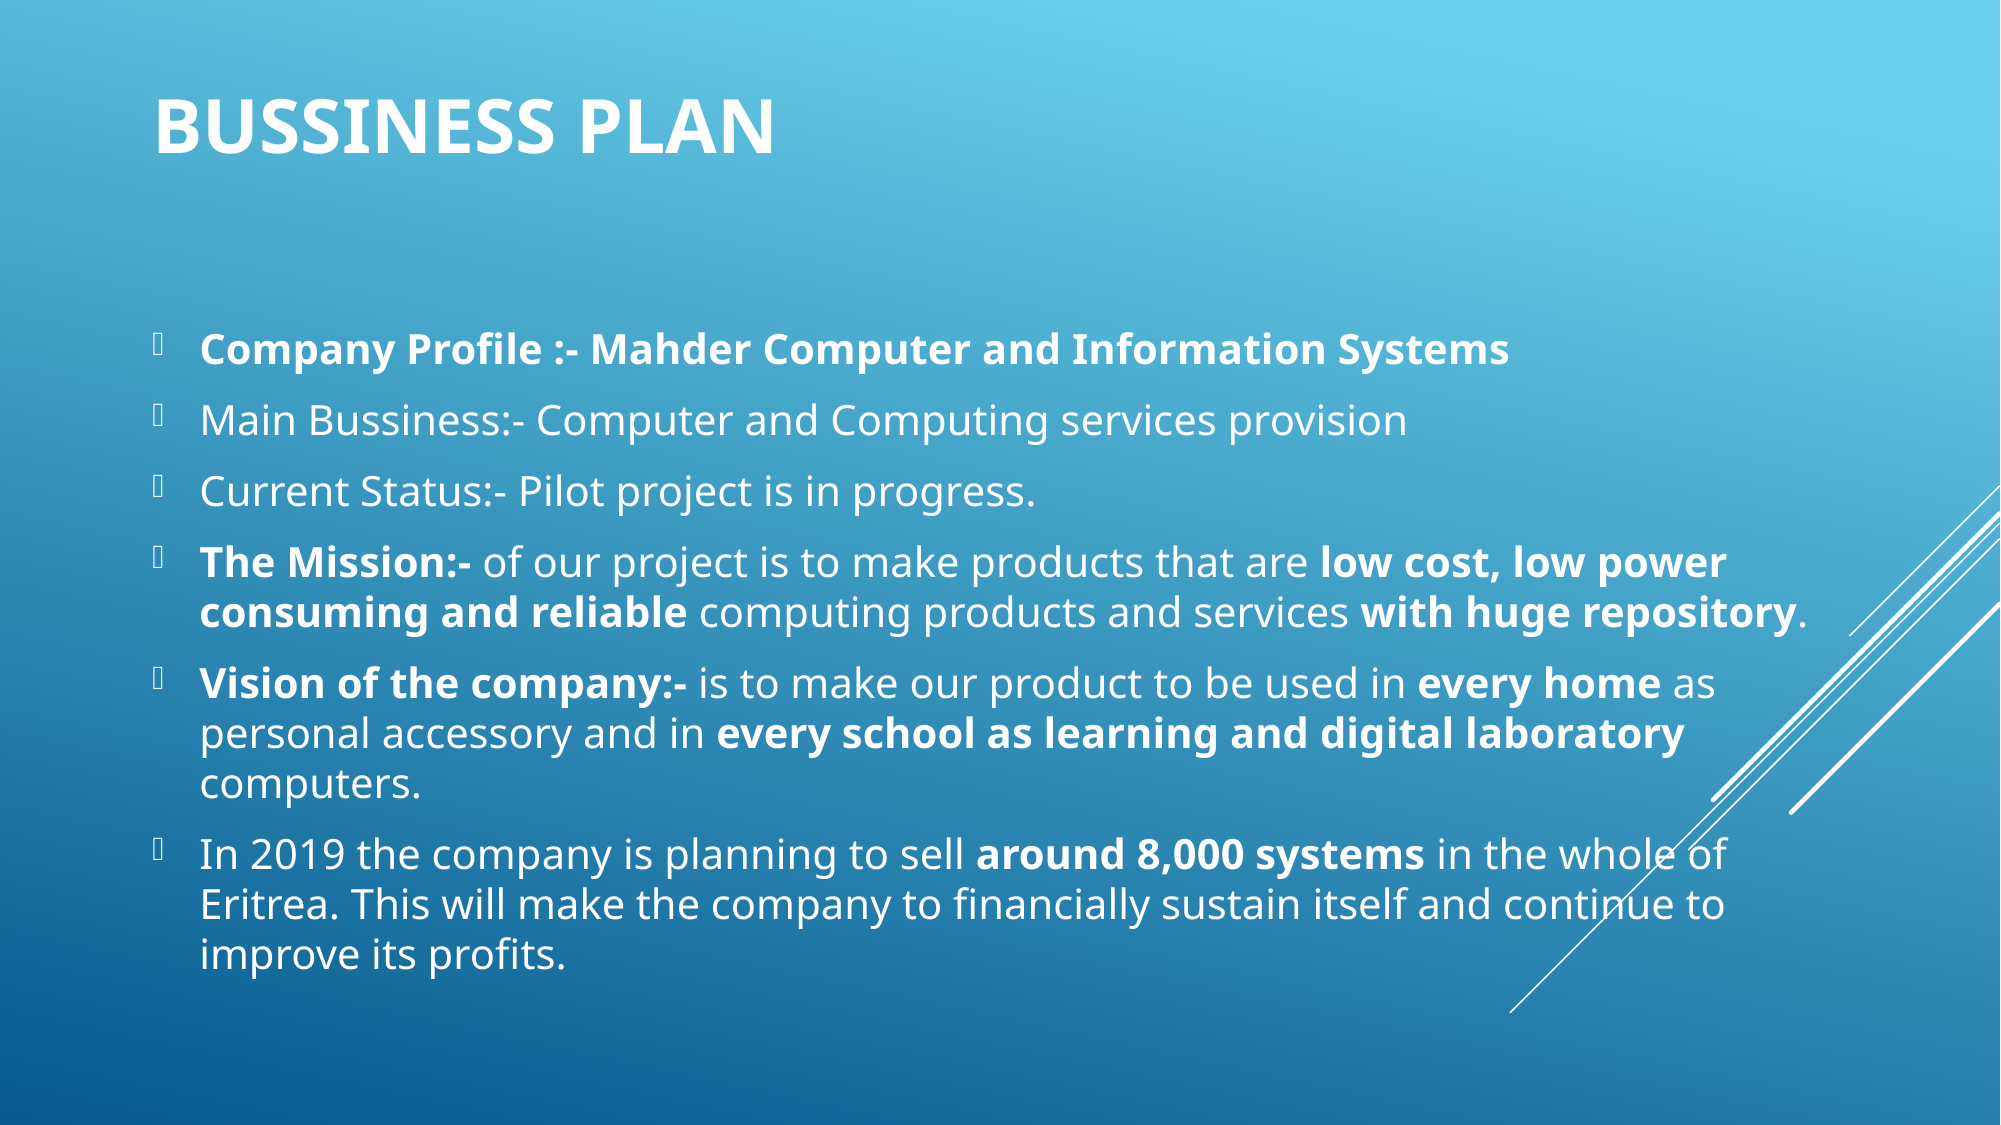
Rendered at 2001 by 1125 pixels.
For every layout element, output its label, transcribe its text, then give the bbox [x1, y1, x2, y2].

list Company Profile :- Mahder Computer and Information Systems Main Bussiness:- Computer and Computing services provision Current Status:- Pilot project is in progress. The Mission:- of our project is to make products that are low cost, low power consuming and reliable computing products and services with huge repository. Vision of the company:- is to make our product to be used in every home as personal accessory and in every school as learning and digital laboratory computers. In 2019 the company is planning to sell around 8,000 systems in the whole of Eritrea. This will make the company to financially sustain itself and continue to improve its profits. [137, 248, 1863, 1053]
title Bussiness Plan [137, 0, 1538, 248]
